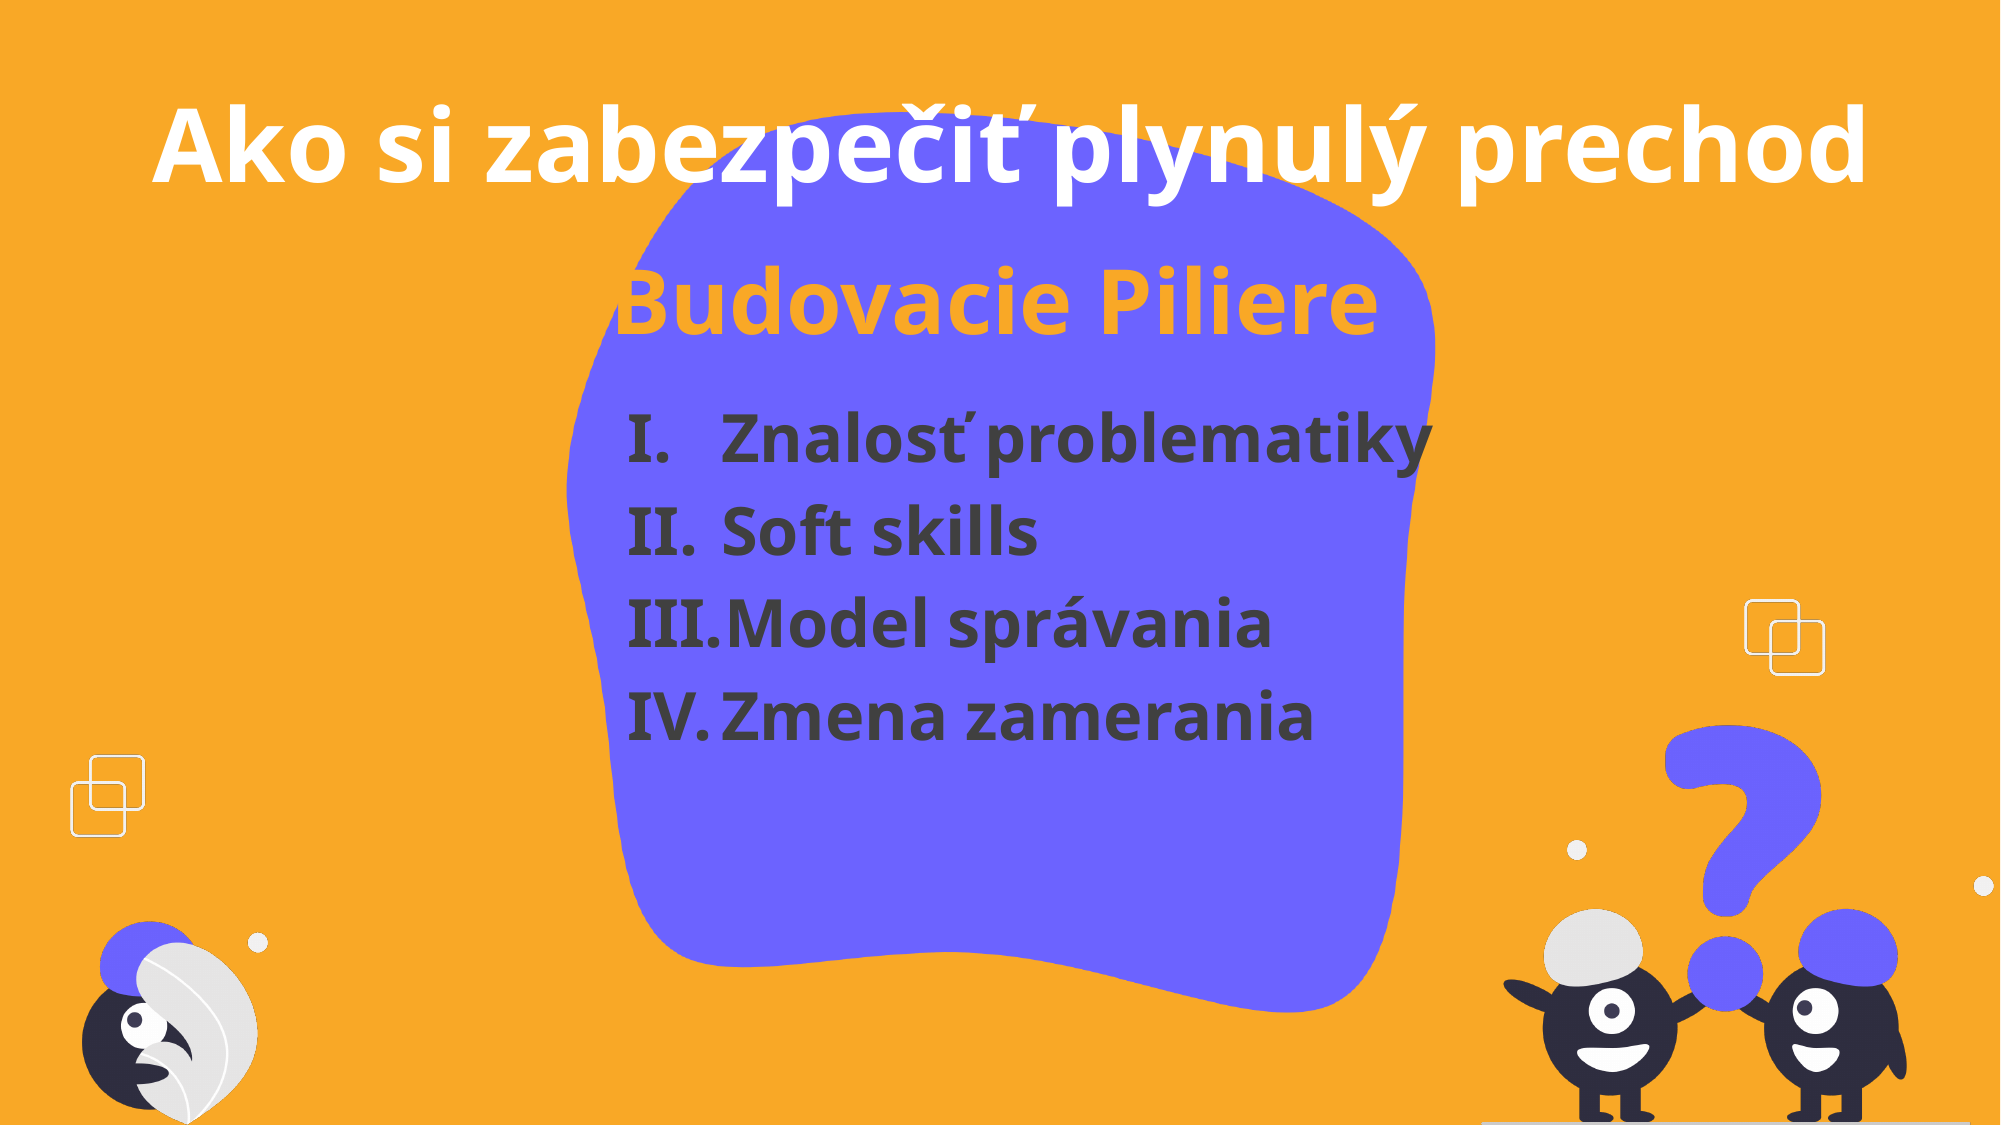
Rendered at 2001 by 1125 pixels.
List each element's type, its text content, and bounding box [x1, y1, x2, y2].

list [1481, 599, 2000, 1125]
title Ako si zabezpečiť plynulý prechod [137, 40, 1934, 259]
list Znalosť problematiky Soft skills Model správania Zmena zamerania [612, 397, 1459, 1002]
picture [0, 0, 2001, 1125]
list Budovacie Piliere [595, 226, 1442, 362]
